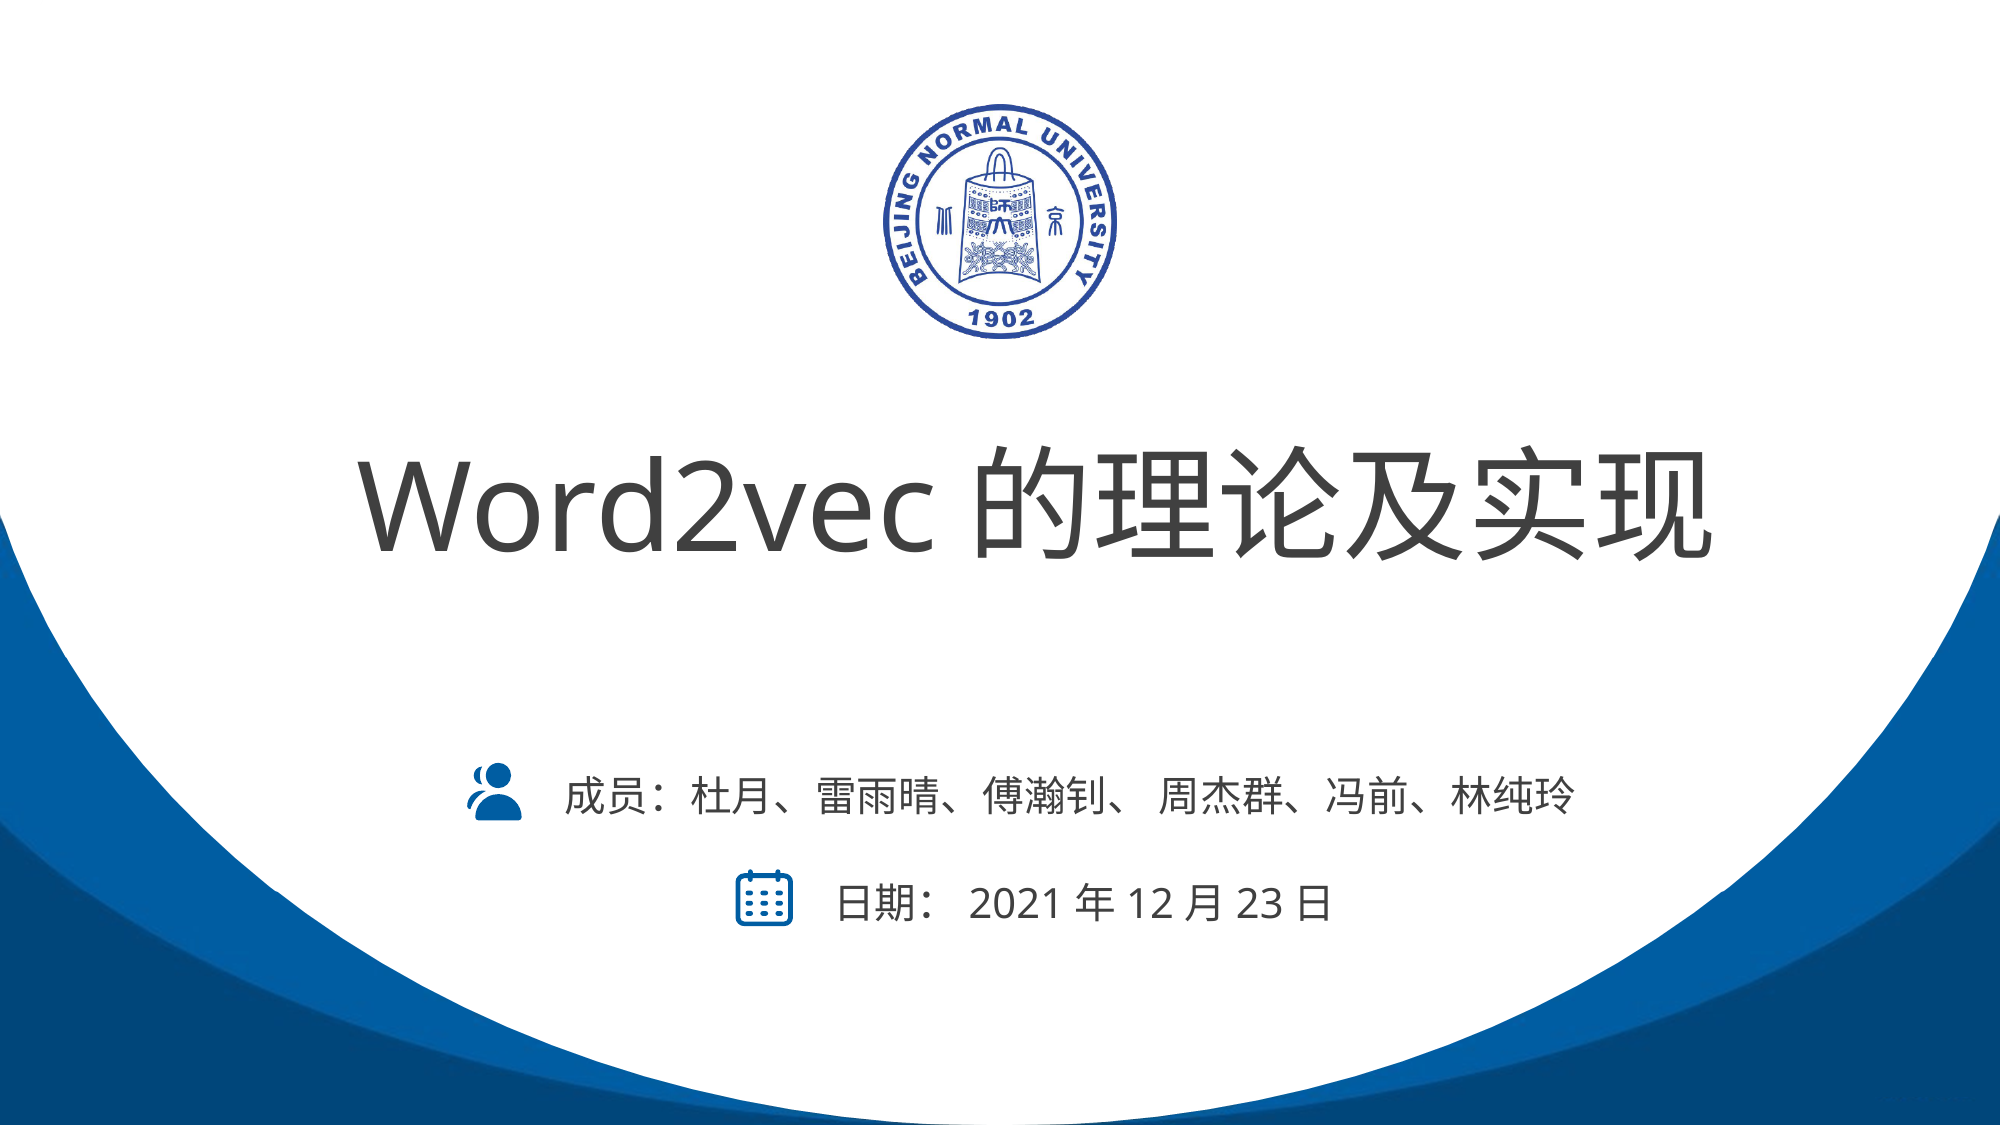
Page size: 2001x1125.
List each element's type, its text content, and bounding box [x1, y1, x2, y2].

text_box Word2vec的理论及实现 [228, 418, 1846, 584]
text_box [475, 794, 522, 821]
picture [0, 0, 2000, 1125]
text_box 日期：2021年12月23日 [818, 869, 1361, 935]
text_box [485, 762, 512, 789]
text_box [735, 869, 793, 927]
text_box [467, 790, 486, 810]
text_box [473, 766, 483, 785]
text_box 成员：杜月、雷雨晴、傅瀚钊、 周杰群、冯前、林纯玲 [550, 762, 1614, 828]
